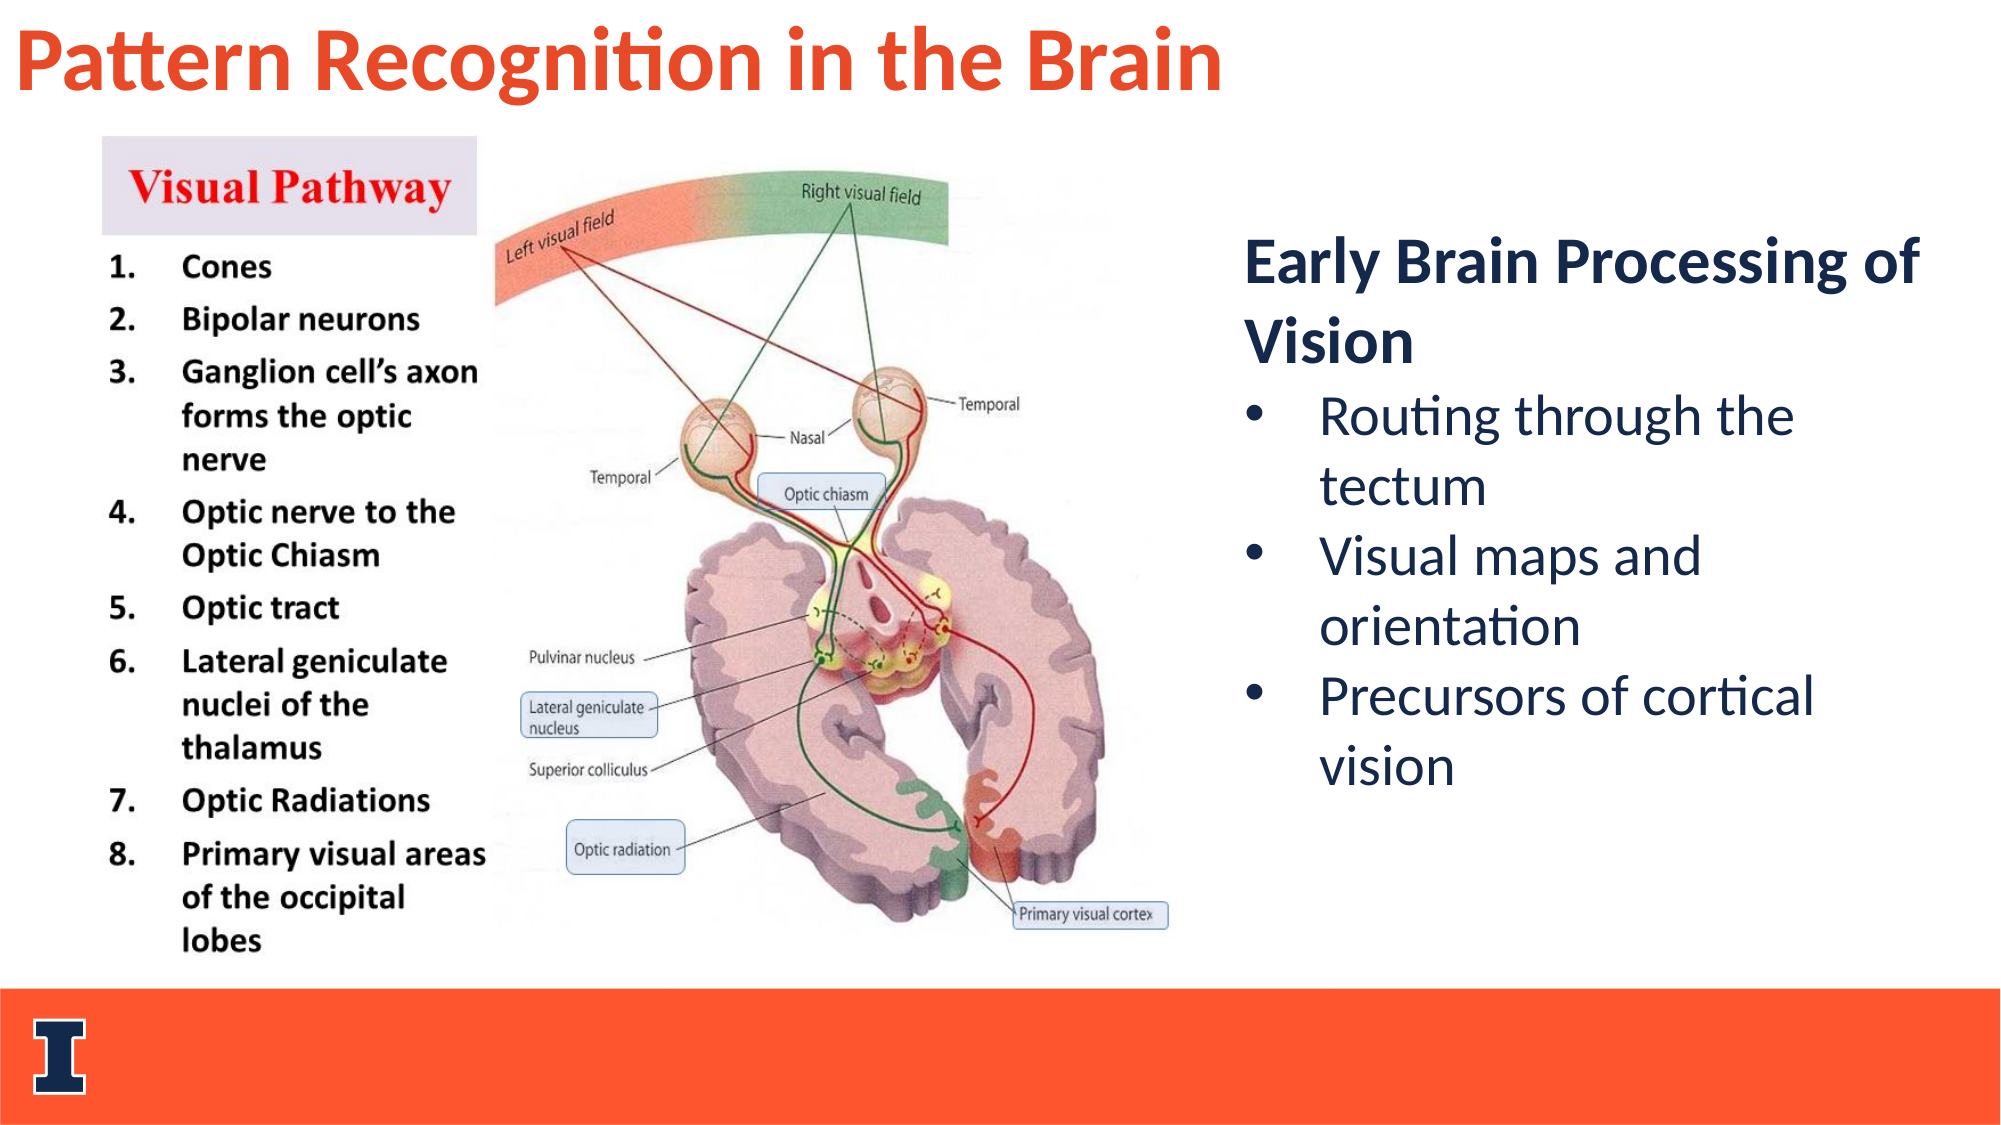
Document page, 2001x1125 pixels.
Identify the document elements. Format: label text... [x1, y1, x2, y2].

picture [0, 0, 2001, 1125]
text_box Early Brain Processing of Vision Routing through the tectum Visual maps and orientation Precursors of cortical vision [1229, 209, 1942, 875]
text_box Pattern Recognition in the Brain [0, 0, 1884, 121]
